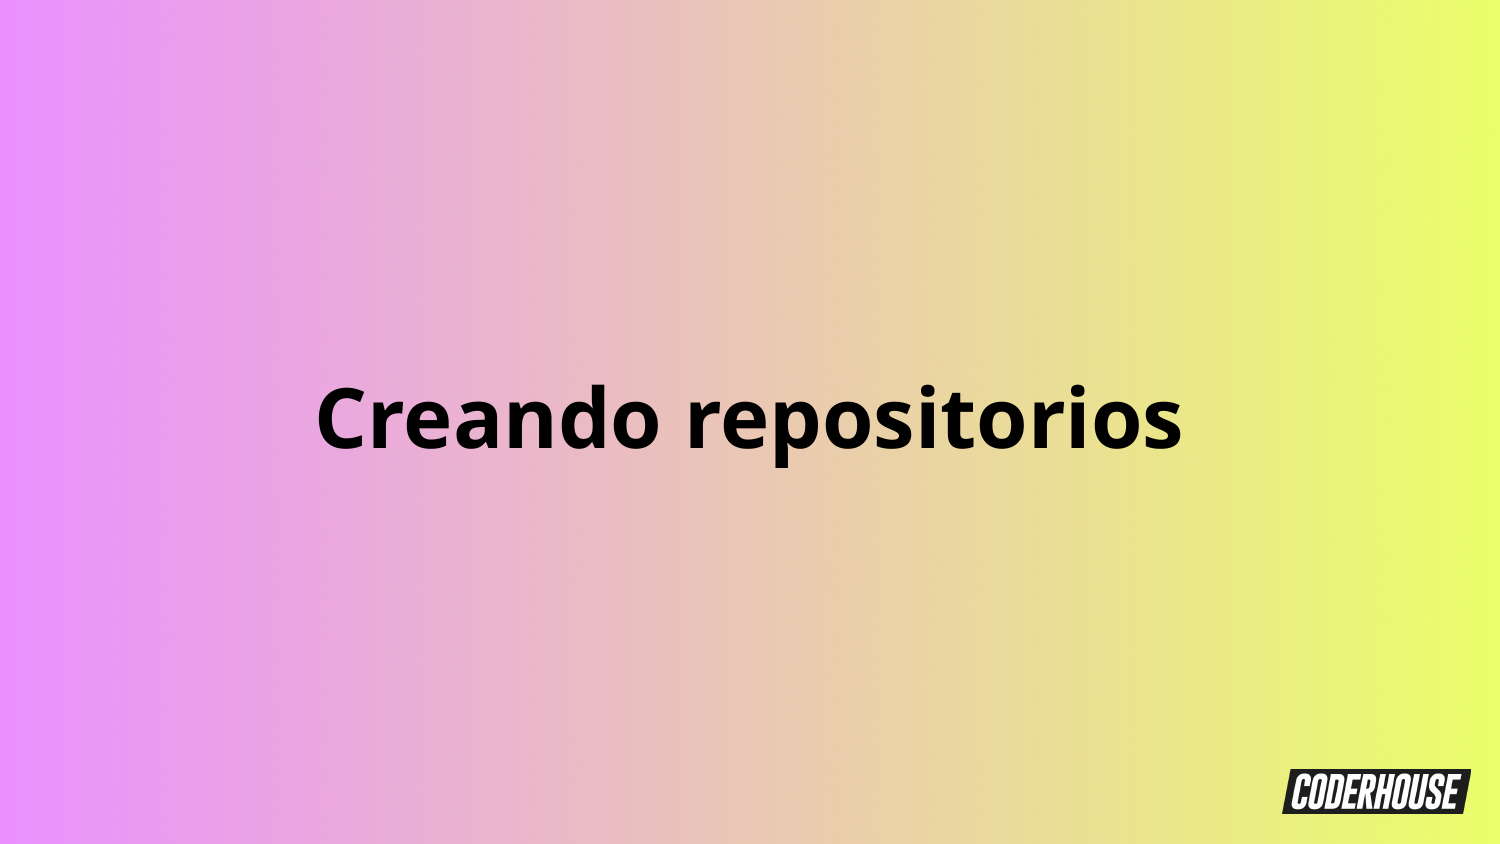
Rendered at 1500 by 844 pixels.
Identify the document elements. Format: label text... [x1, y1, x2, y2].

picture [0, 0, 1500, 844]
text_box Creando repositorios [239, 361, 1261, 482]
